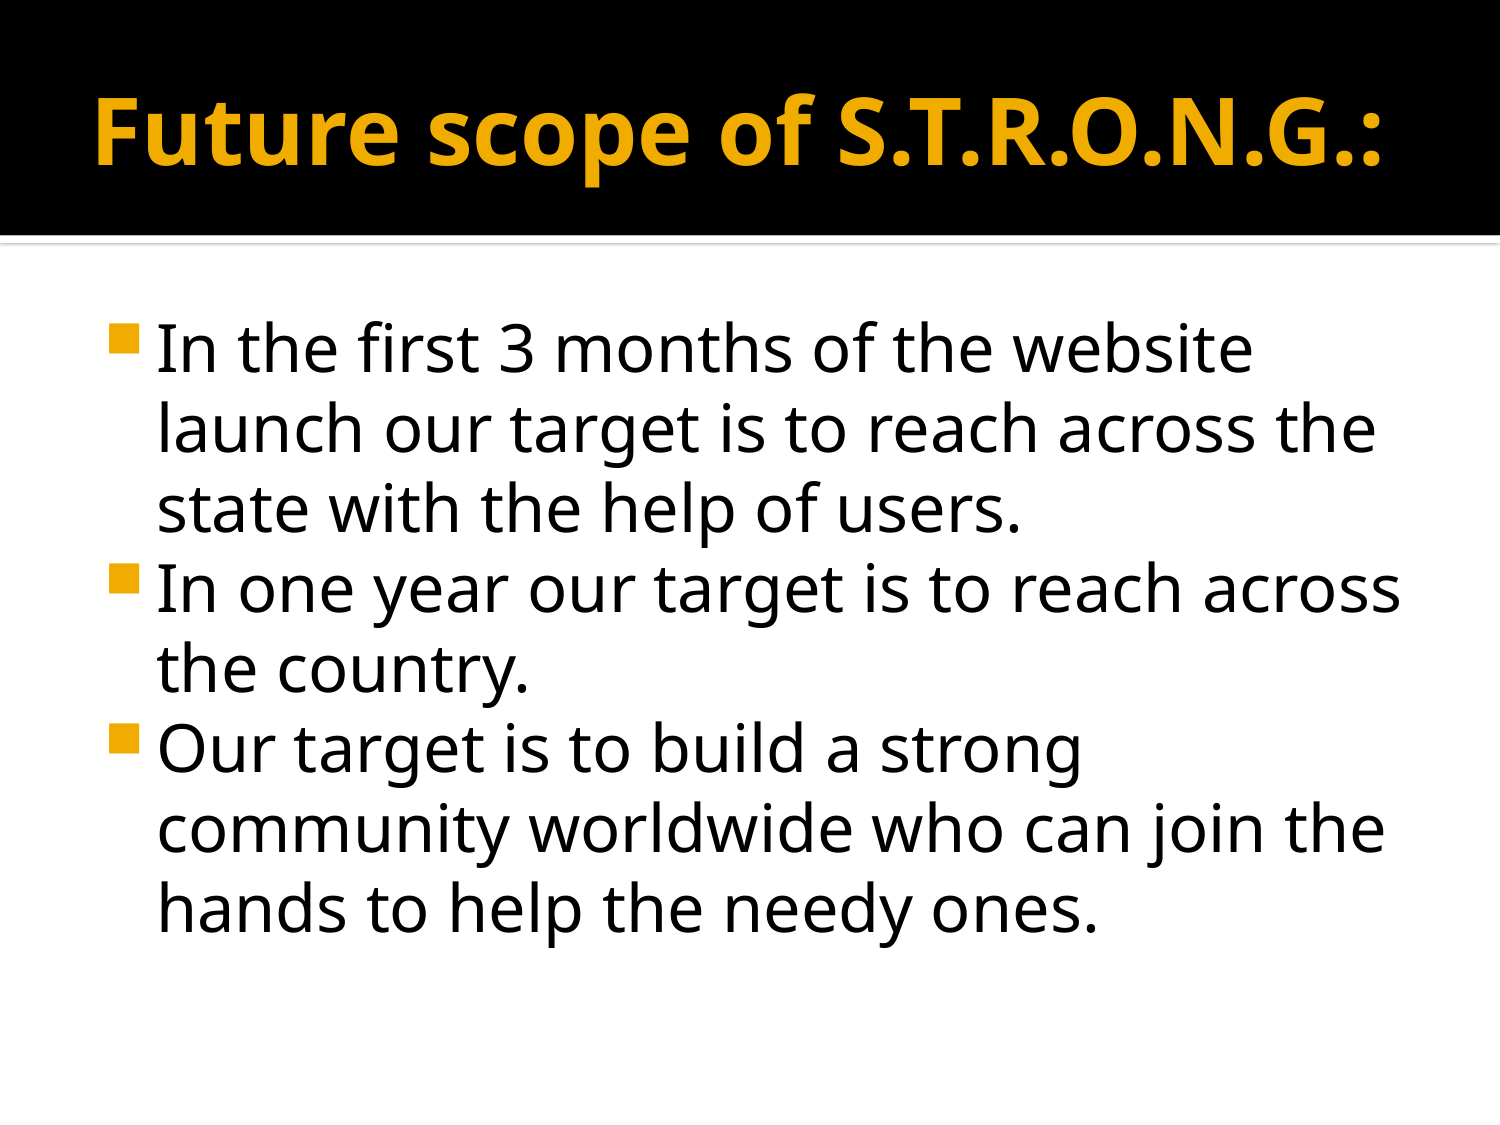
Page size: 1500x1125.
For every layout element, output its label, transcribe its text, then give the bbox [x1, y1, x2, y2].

list In the first 3 months of the website launch our target is to reach across the state with the help of users. In one year our target is to reach across the country. Our target is to build a strong community worldwide who can join the hands to help the needy ones. [75, 291, 1425, 1050]
title Future scope of S.T.R.O.N.G.: [75, 25, 1425, 231]
